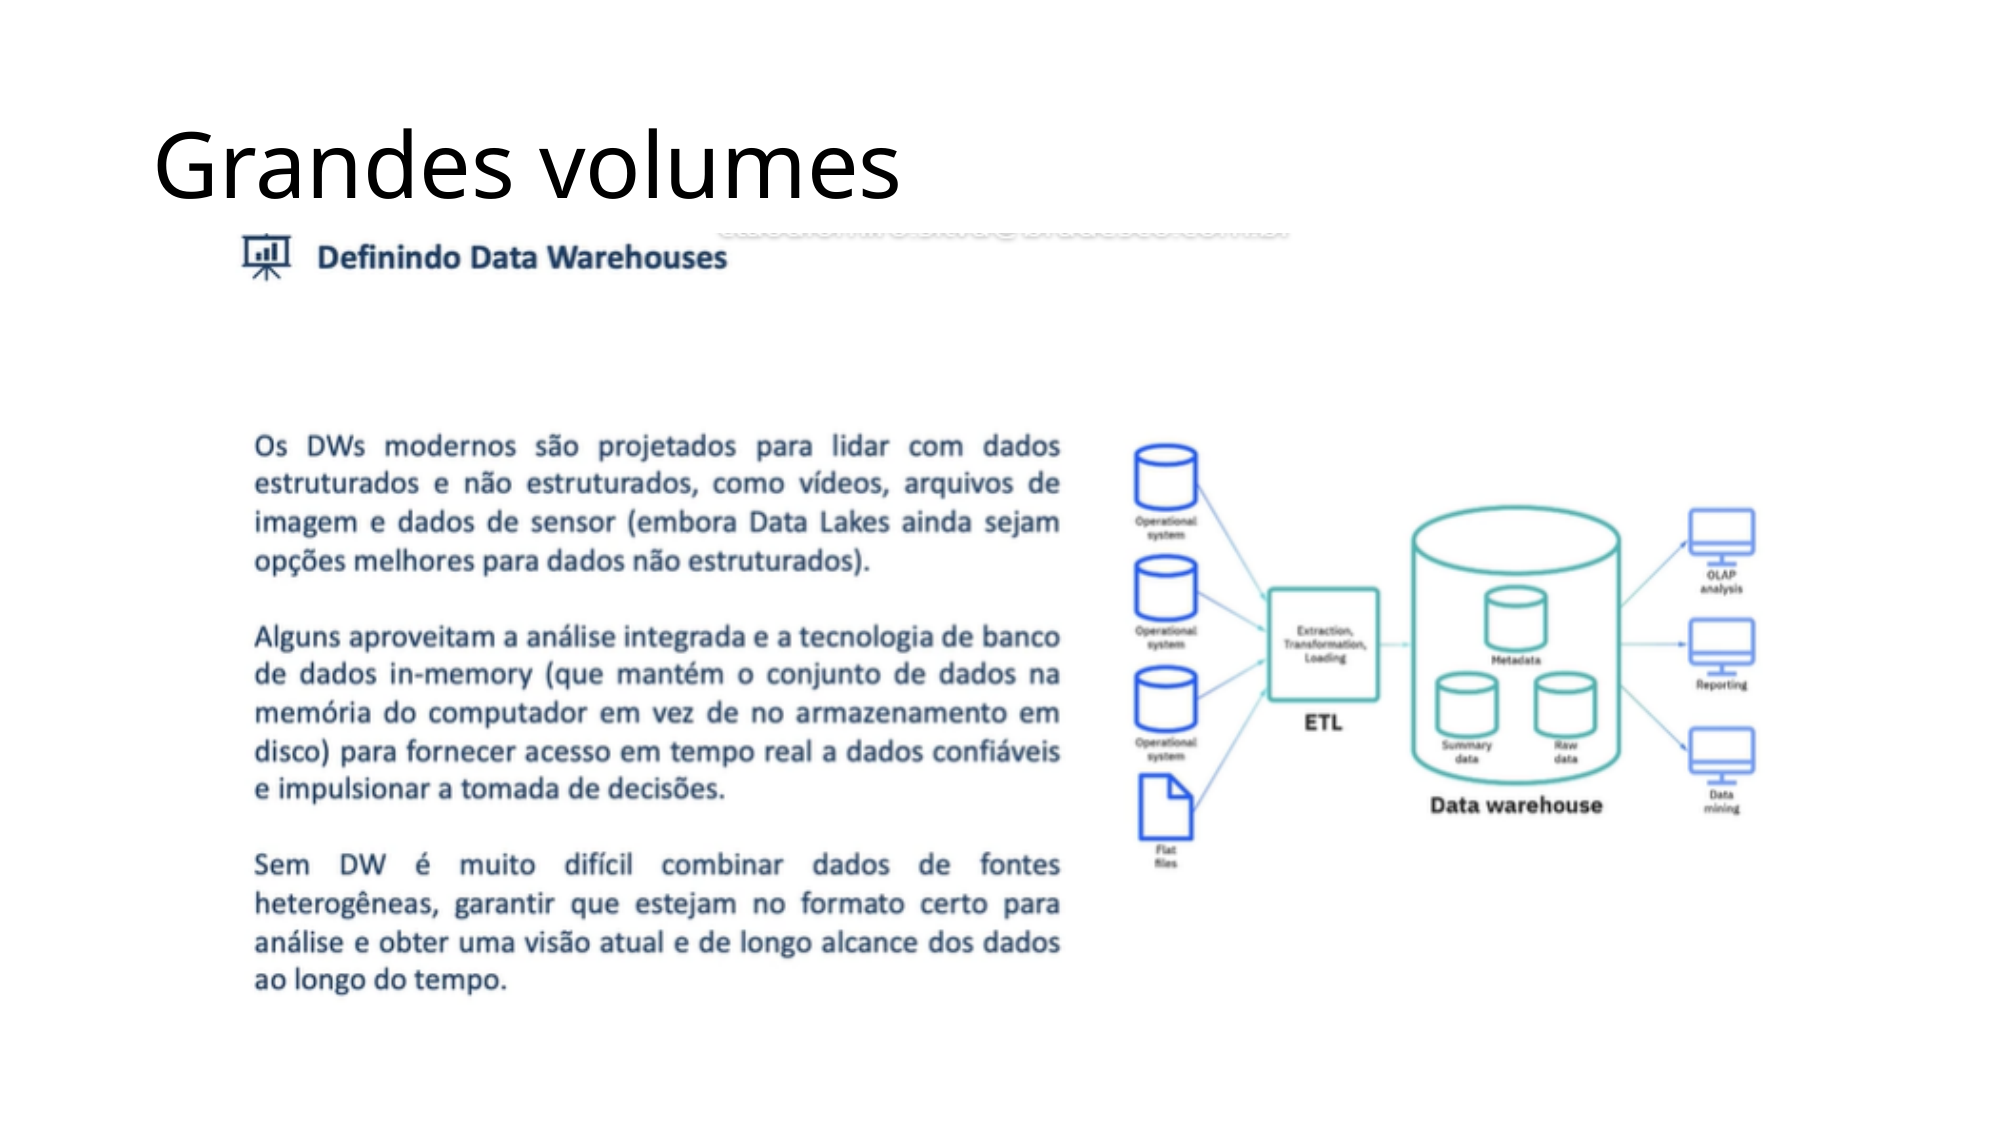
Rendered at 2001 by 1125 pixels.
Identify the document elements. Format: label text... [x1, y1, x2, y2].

title Grandes volumes [137, 59, 1863, 278]
picture [234, 233, 1826, 1012]
